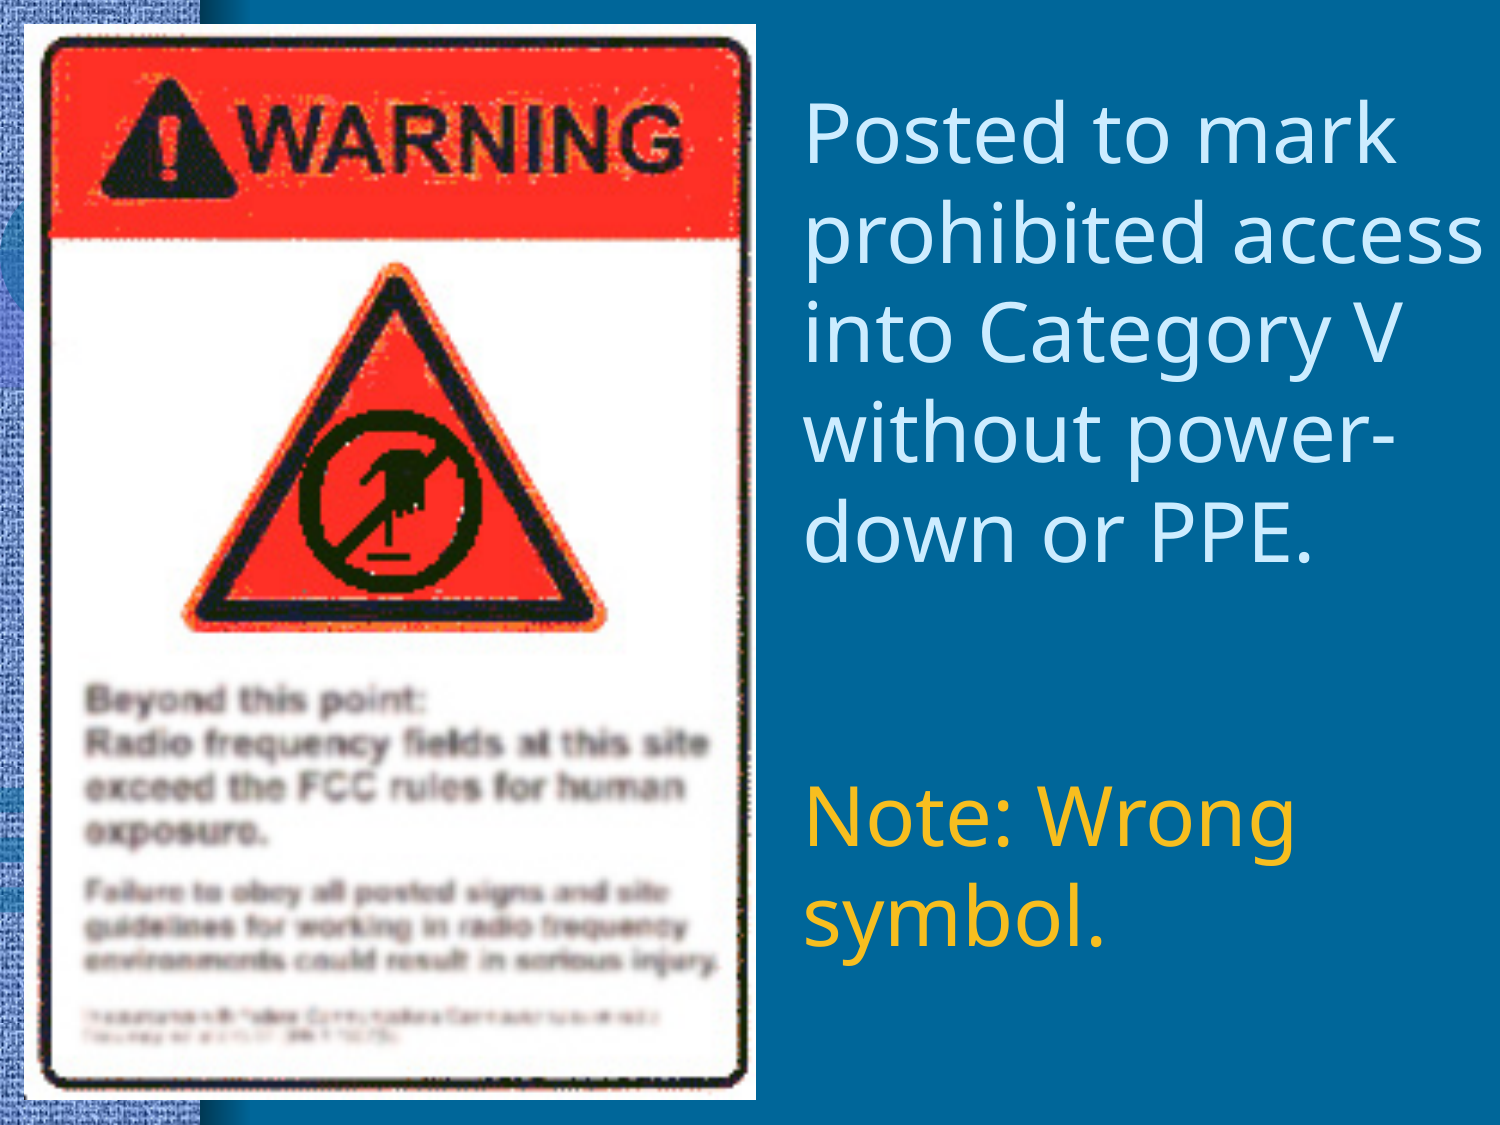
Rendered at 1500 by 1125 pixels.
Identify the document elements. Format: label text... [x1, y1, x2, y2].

text_box Posted to mark prohibited access into Category V without power-down or PPE. Note: Wrong symbol. [787, 72, 1500, 971]
picture [0, 0, 755, 1125]
